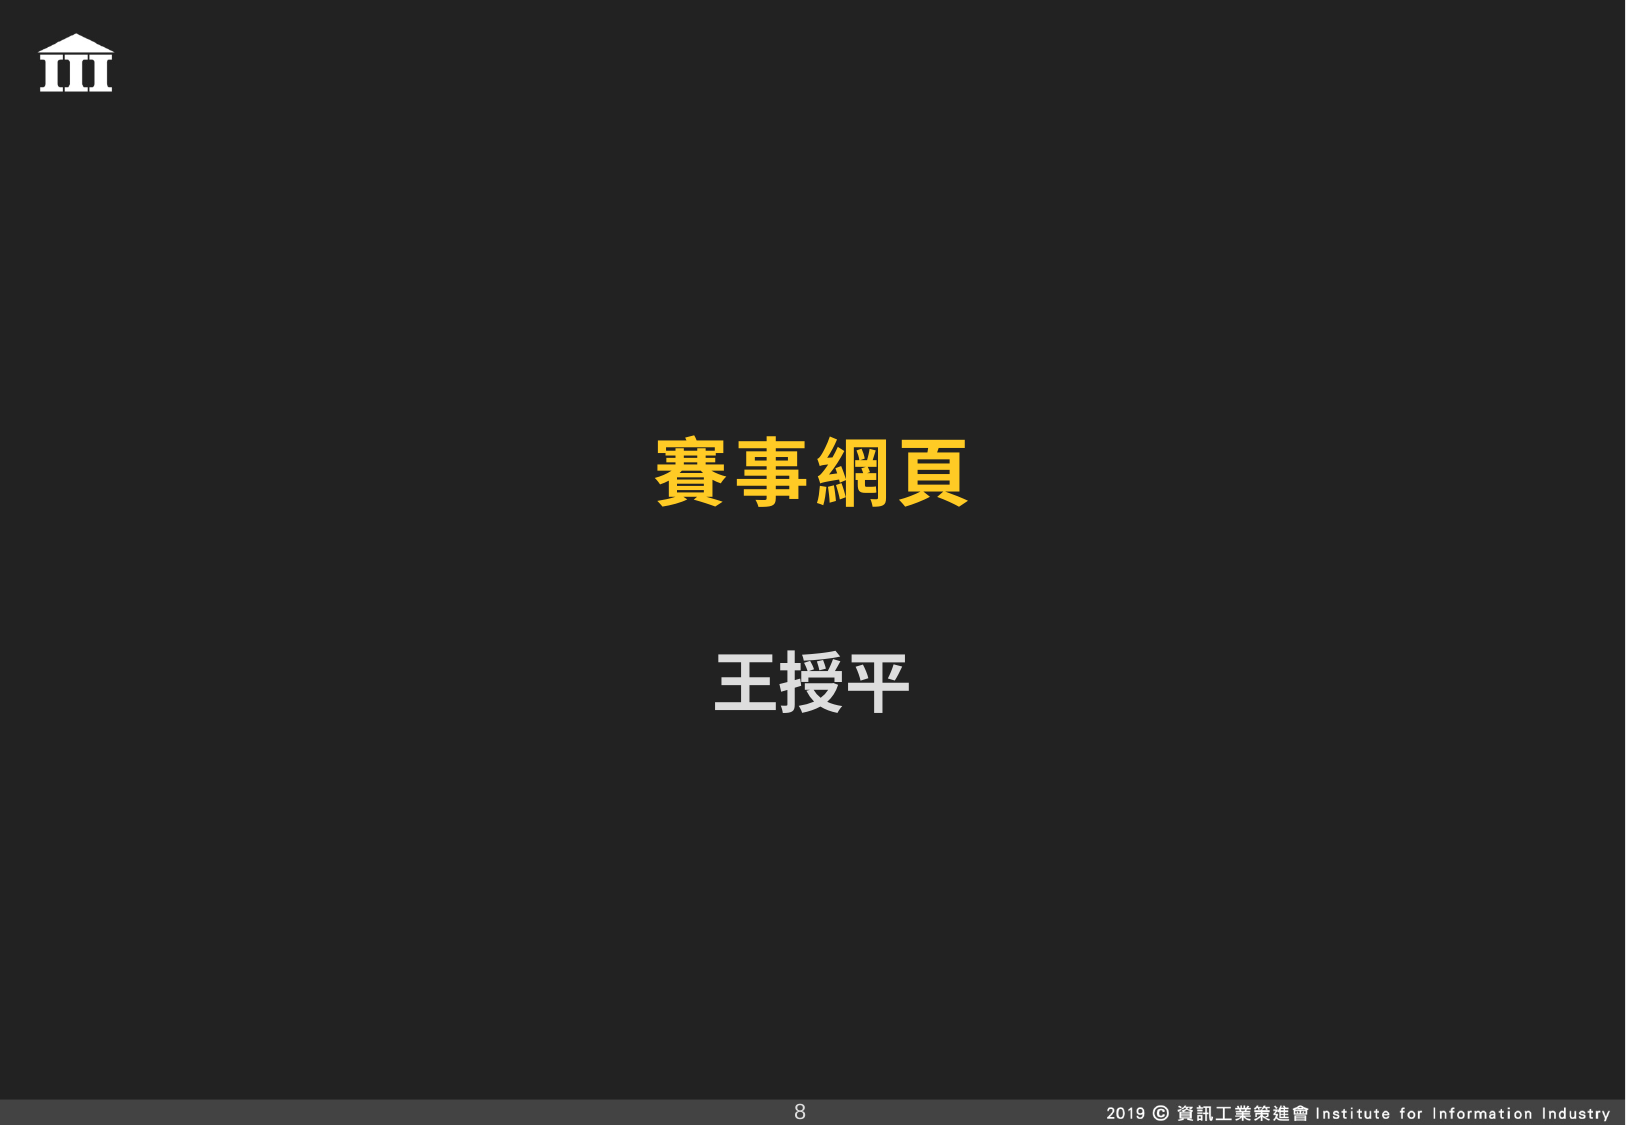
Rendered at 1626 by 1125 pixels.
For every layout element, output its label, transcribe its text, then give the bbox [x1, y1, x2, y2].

slide_number 7 [765, 1089, 835, 1125]
title 賽事網頁 [121, 349, 1504, 591]
subtitle 王授平 [243, 633, 1382, 921]
picture [0, 0, 1626, 1125]
